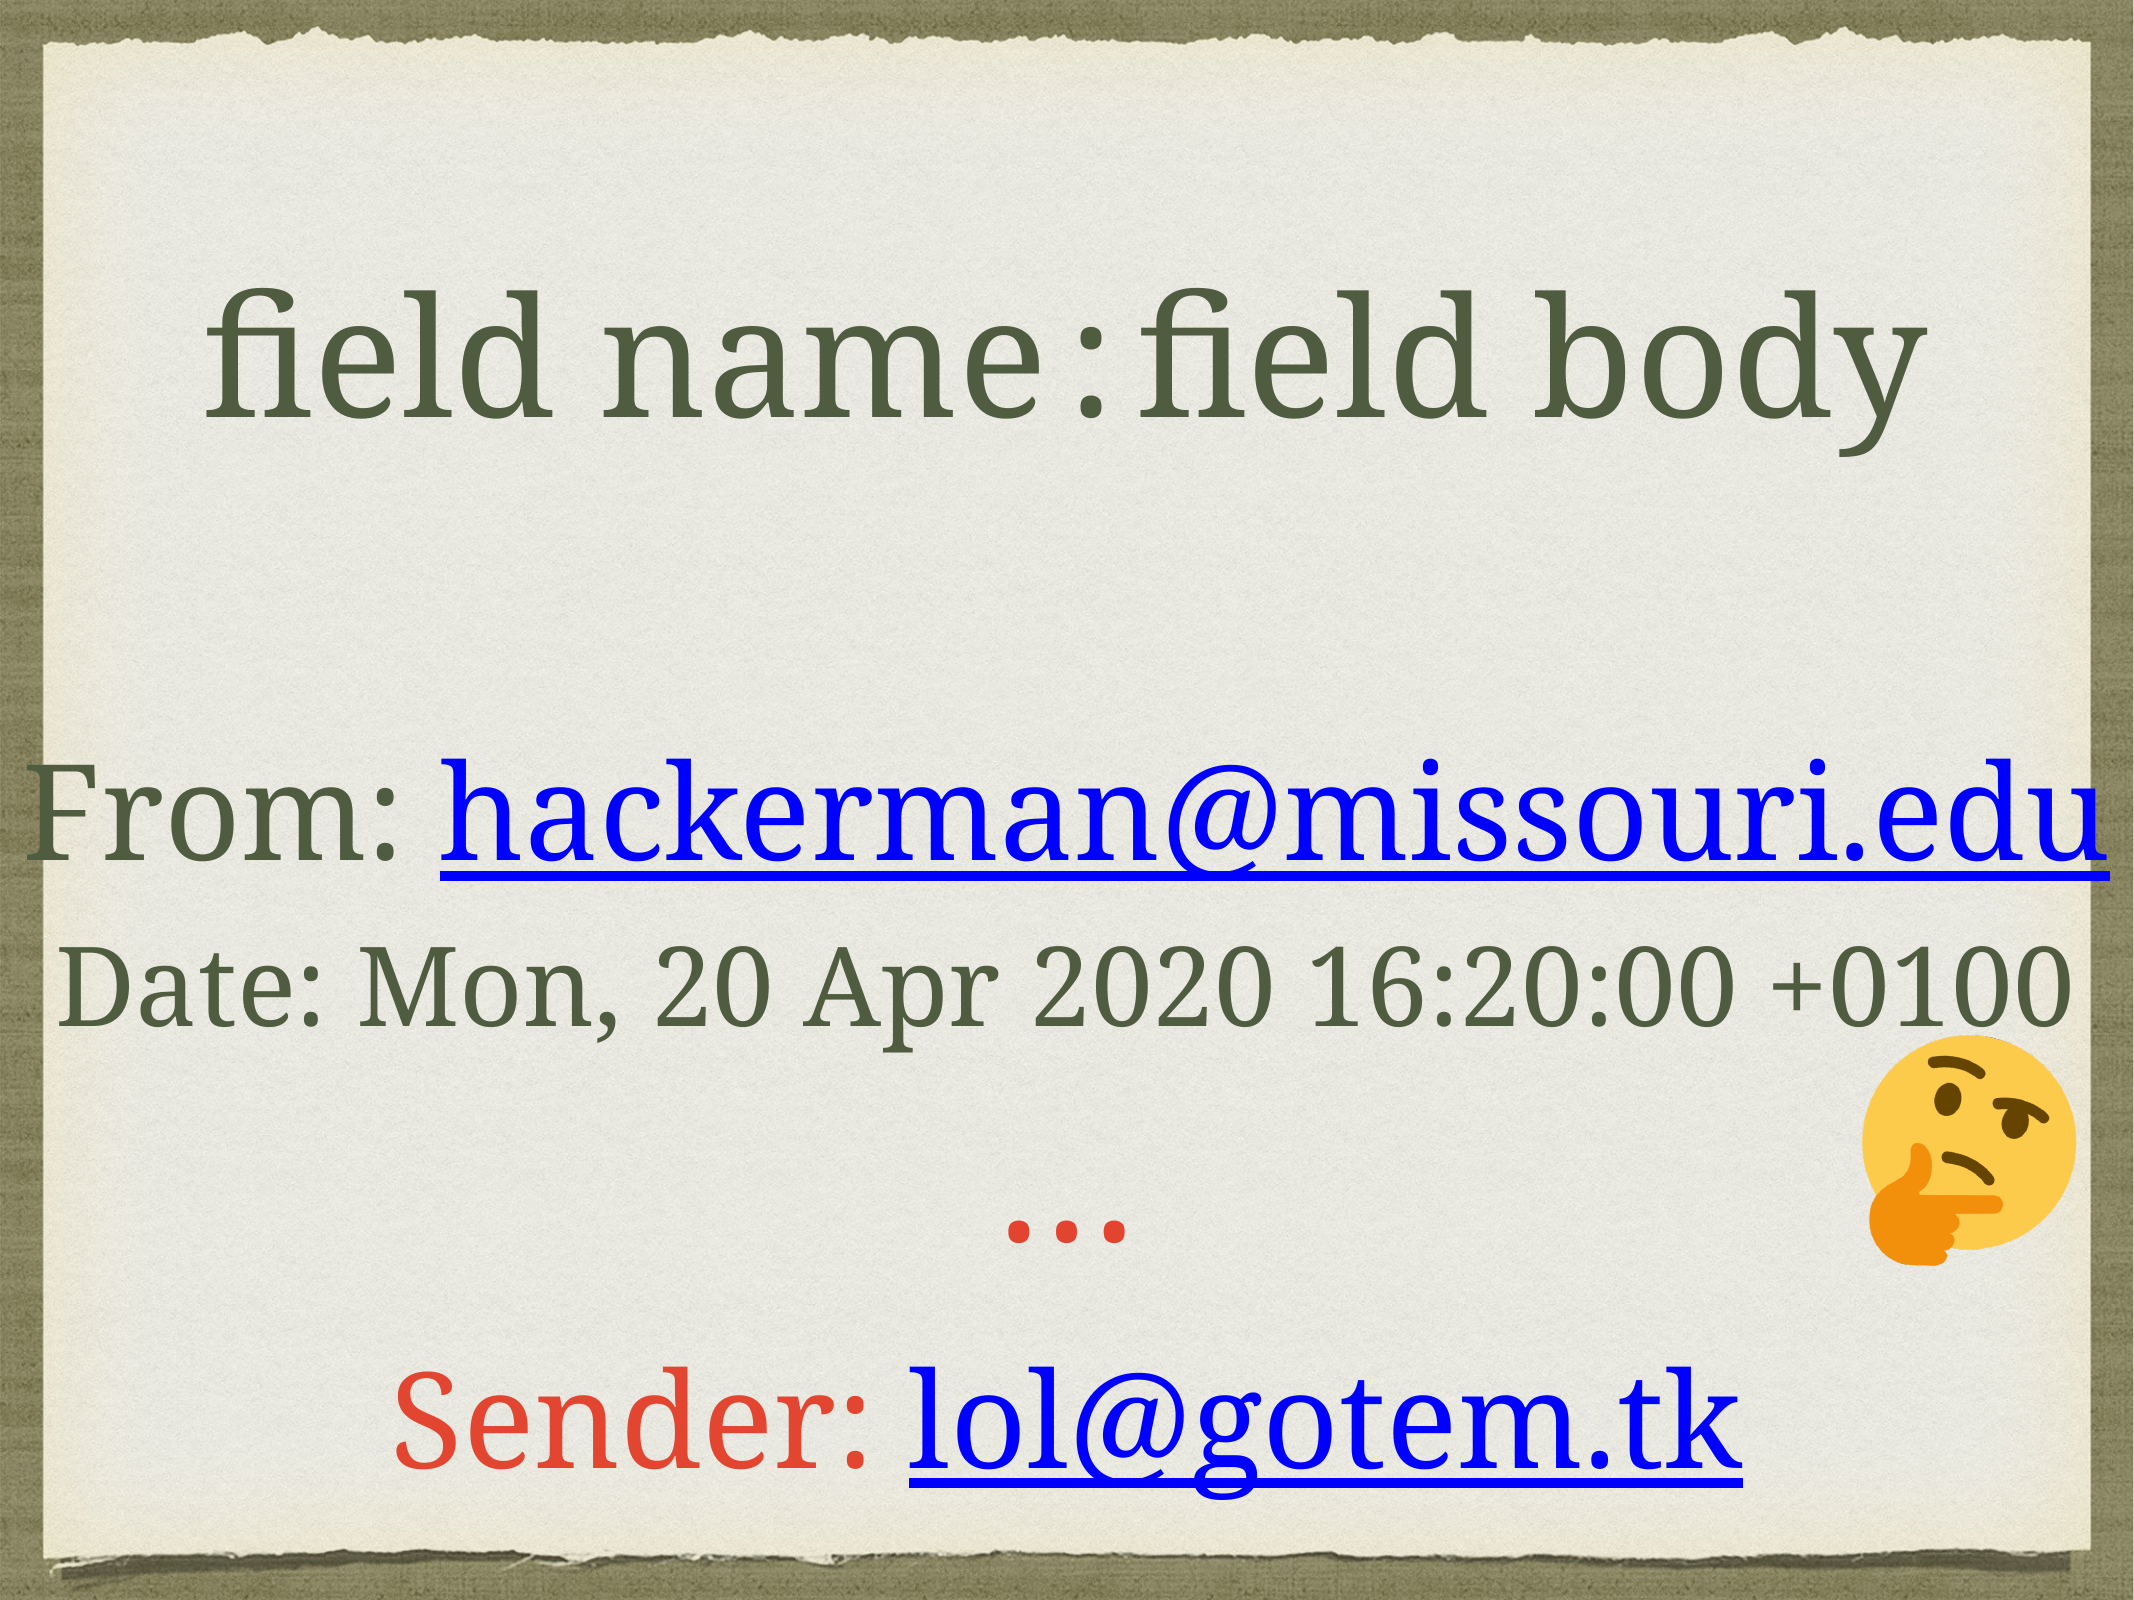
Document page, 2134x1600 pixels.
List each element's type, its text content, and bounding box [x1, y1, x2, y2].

text_box : [1058, 202, 1124, 460]
text_box From: hackerman@missouri.edu [14, 682, 2119, 918]
text_box … [986, 1027, 1147, 1284]
text_box field name [194, 202, 1057, 460]
text_box Sender: lol@gotem.tk [382, 1290, 1751, 1525]
text_box field body [1127, 202, 1938, 460]
picture [0, 0, 2134, 1600]
text_box Date: Mon, 20 Apr 2020 16:20:00 +0100 [47, 881, 2086, 1057]
